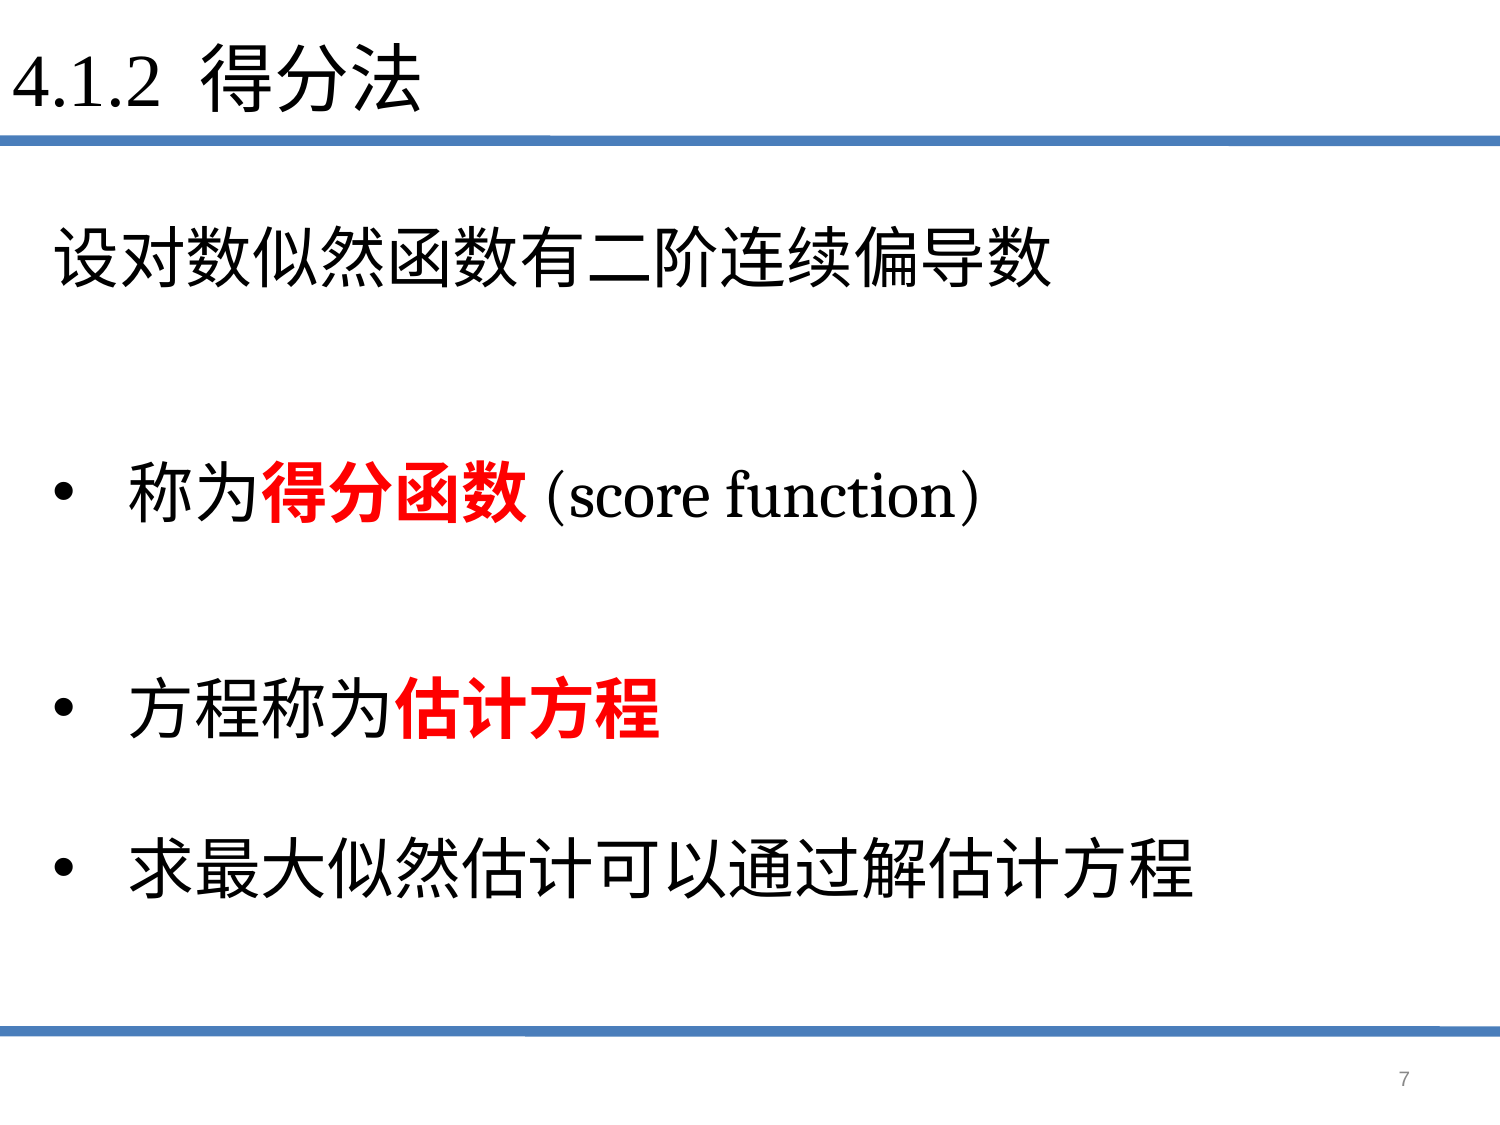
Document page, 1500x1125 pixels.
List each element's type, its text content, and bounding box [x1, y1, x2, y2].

slide_number 7 [1074, 1048, 1425, 1109]
title 4.1.2 得分法 [0, 23, 1348, 129]
